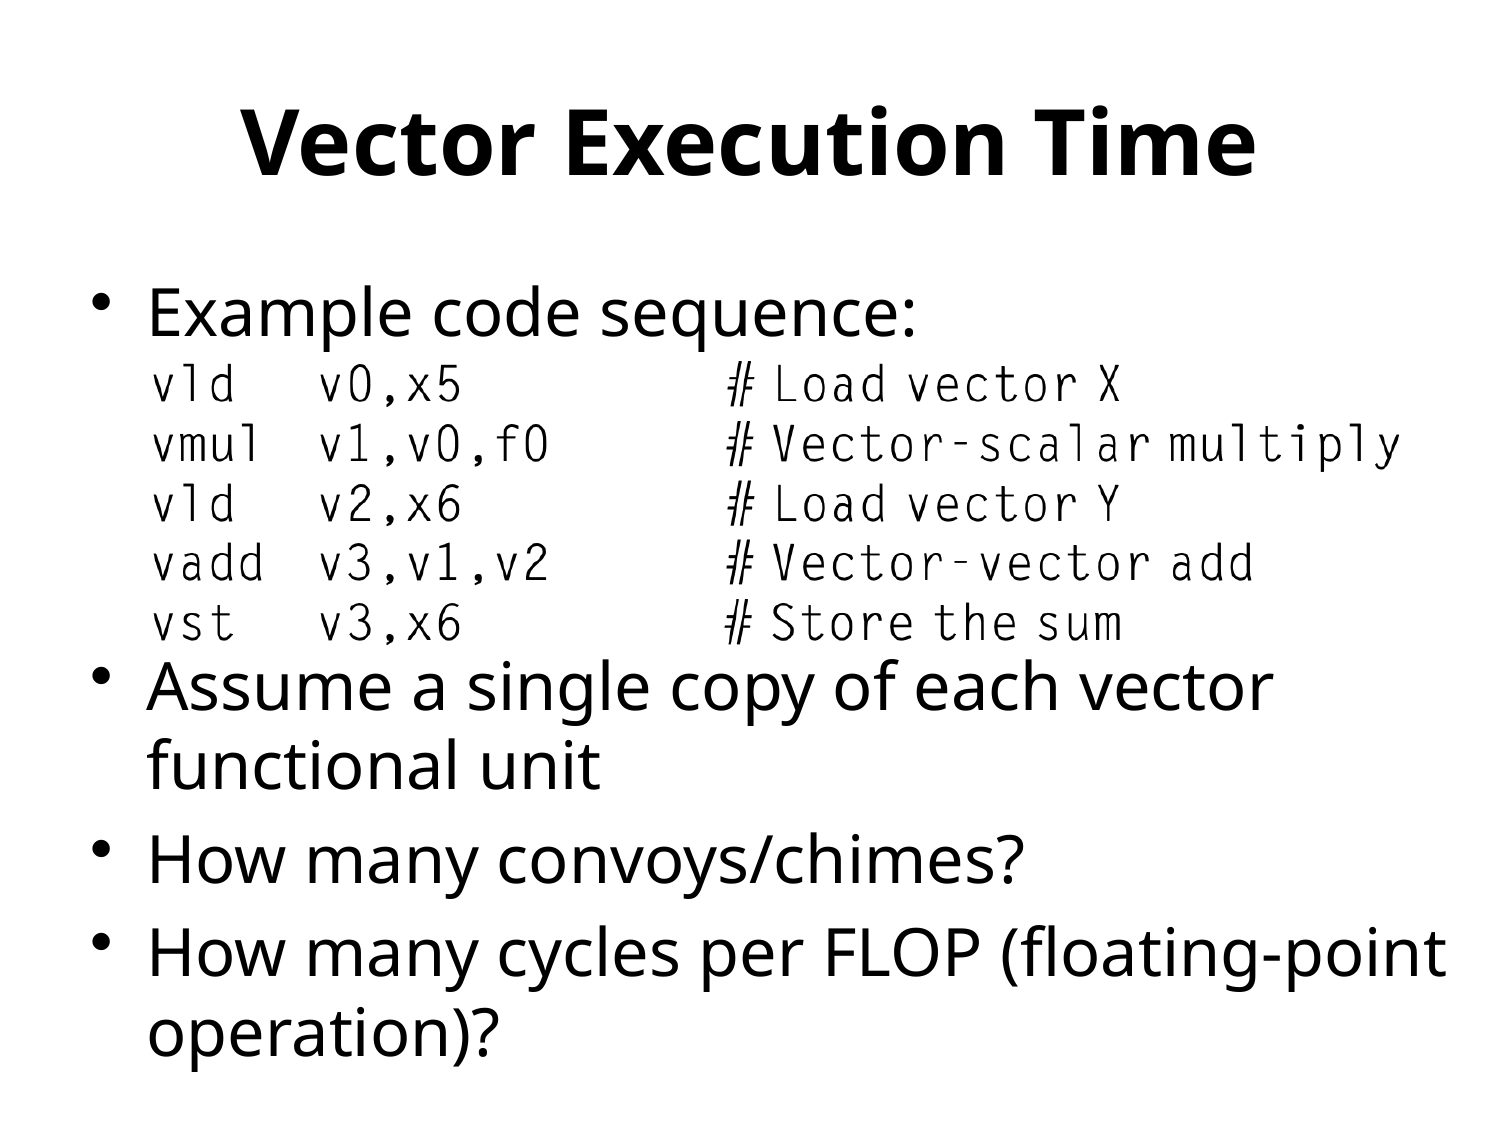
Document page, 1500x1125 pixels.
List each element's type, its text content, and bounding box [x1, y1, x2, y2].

picture [147, 356, 1407, 651]
title Vector Execution Time [0, 45, 1500, 233]
list Example code sequence: Assume a single copy of each vector functional unit How many convoys/chimes? How many cycles per FLOP (floating-point operation)? [75, 262, 1500, 1125]
